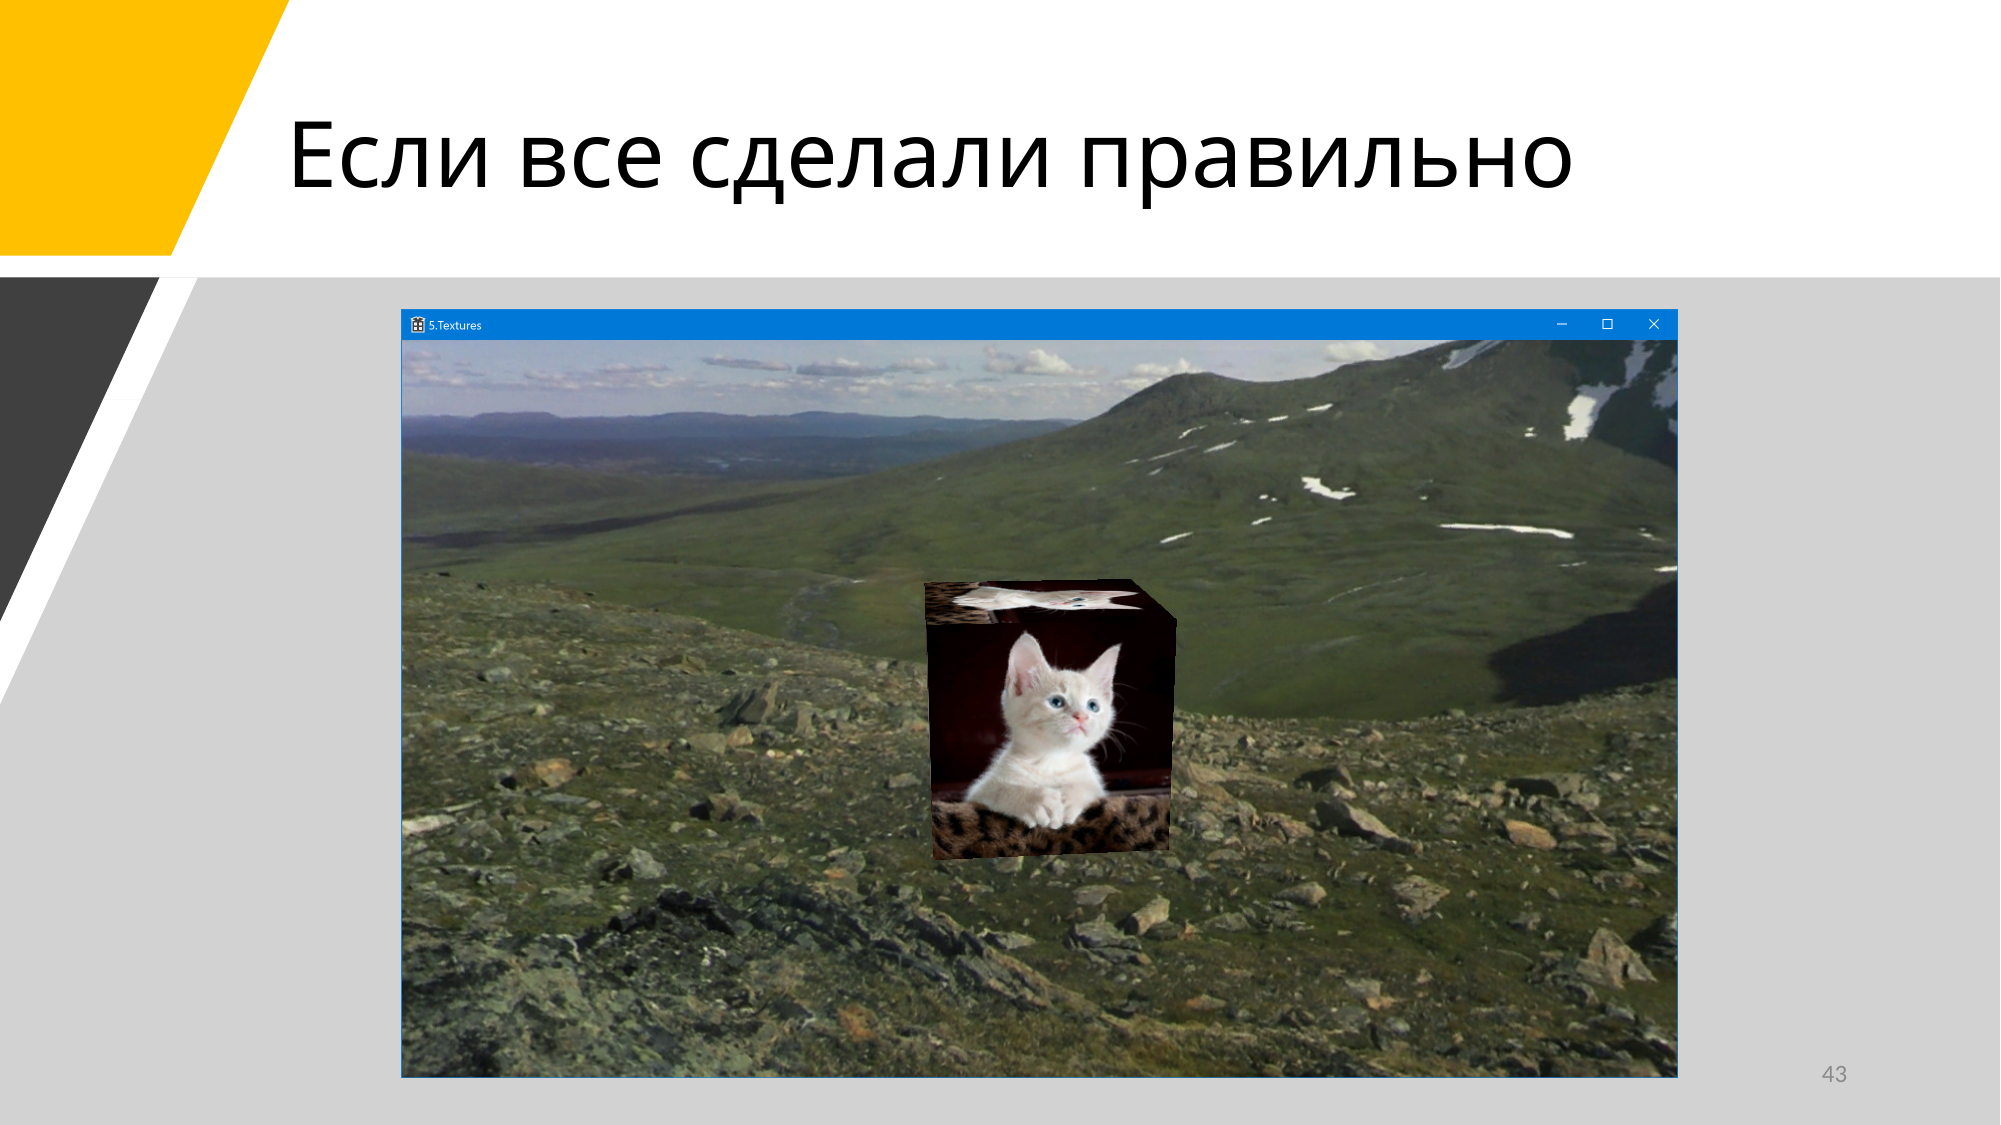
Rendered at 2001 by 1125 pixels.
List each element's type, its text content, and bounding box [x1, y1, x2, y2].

text_box [0, 0, 291, 257]
picture [401, 309, 1678, 1079]
title Если все сделали правильно [271, 60, 1808, 255]
slide_number 43 [1412, 1042, 1863, 1103]
text_box [0, 276, 2000, 1125]
text_box [0, 276, 162, 622]
